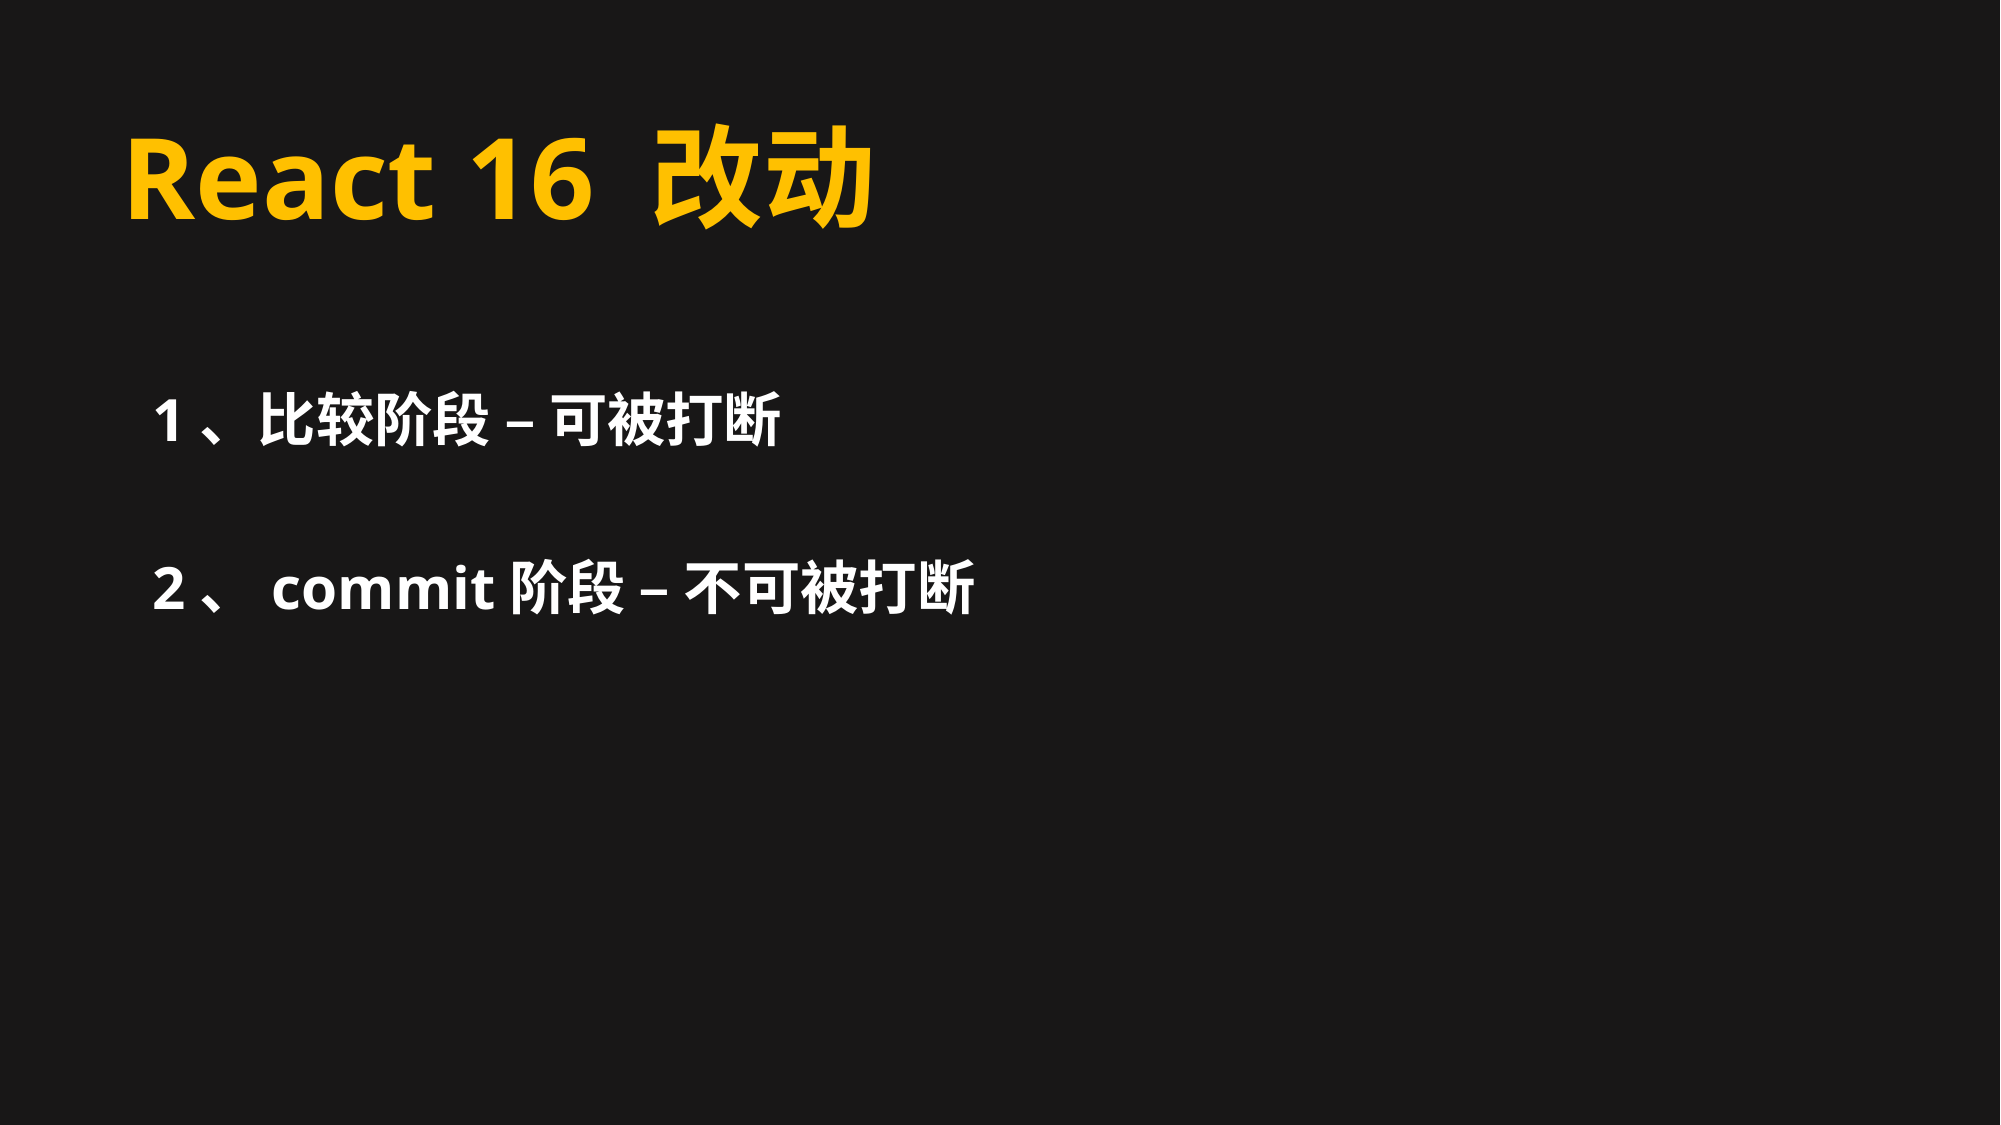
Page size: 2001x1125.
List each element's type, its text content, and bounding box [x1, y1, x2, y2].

list 1、比较阶段 – 可被打断 2、commit阶段 – 不可被打断 [137, 383, 1168, 742]
text_box React 16 改动 [106, 99, 891, 250]
